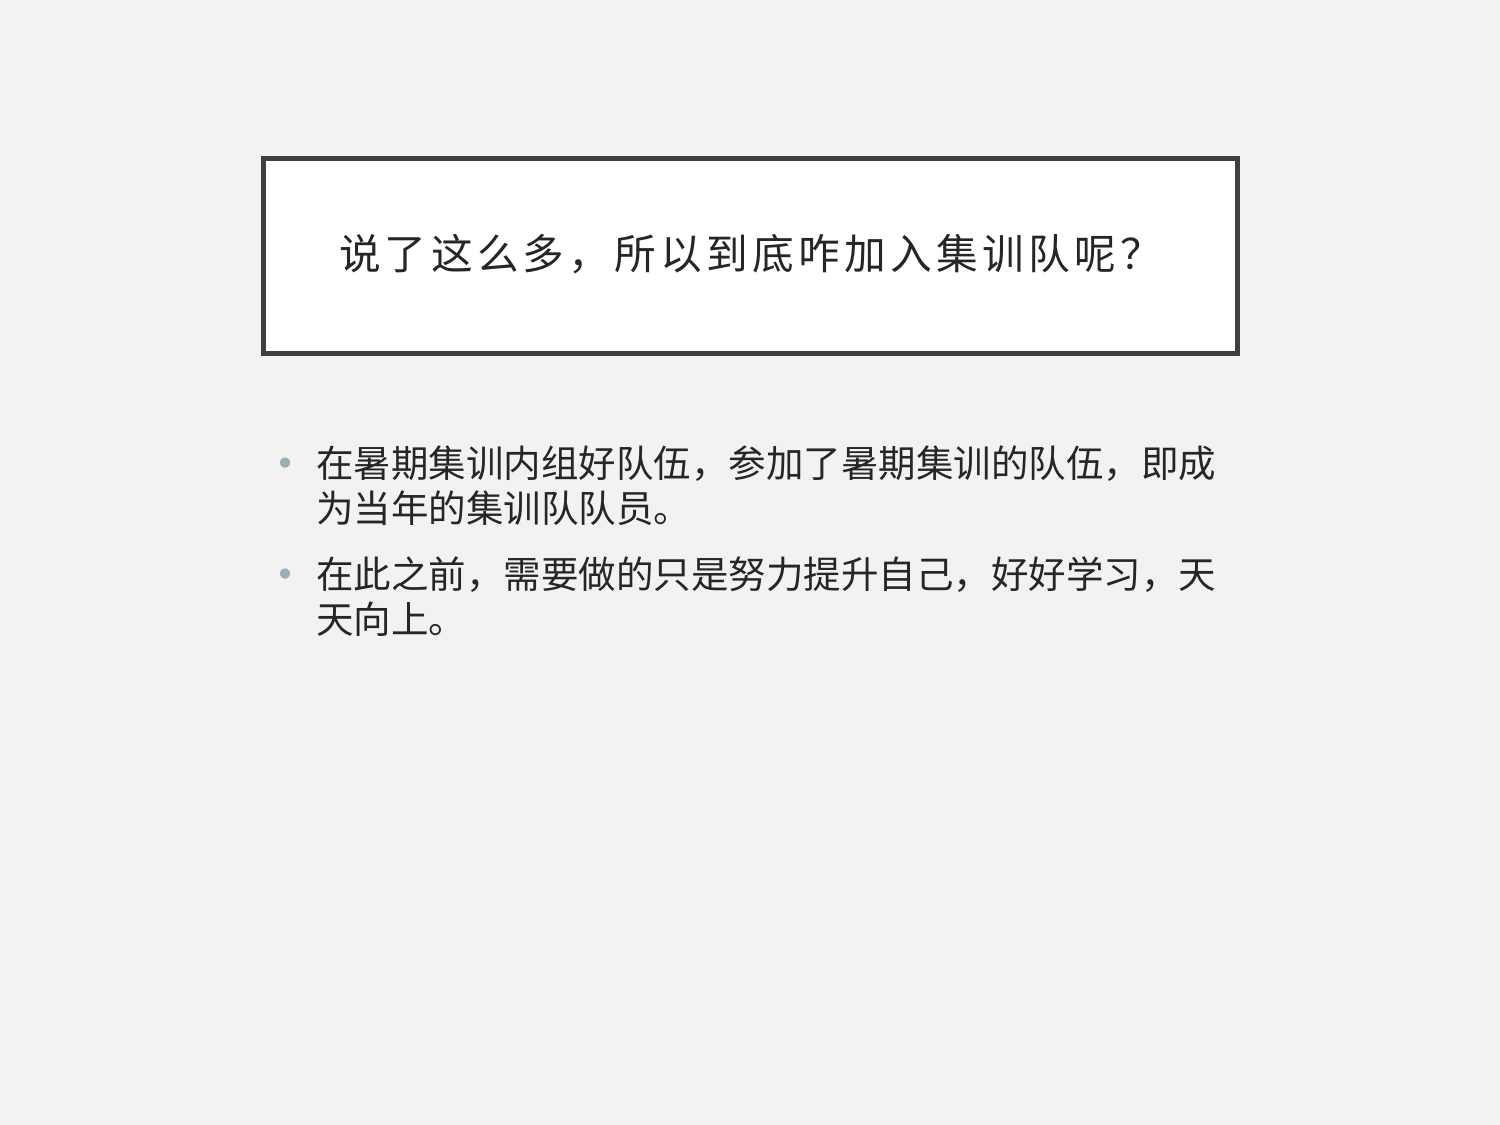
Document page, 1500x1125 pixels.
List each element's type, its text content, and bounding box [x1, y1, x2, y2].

title 说了这么多，所以到底咋加入集训队呢？ [261, 156, 1240, 356]
list 在暑期集训内组好队伍，参加了暑期集训的队伍，即成为当年的集训队队员。 在此之前，需要做的只是努力提升自己，好好学习，天天向上。 [263, 432, 1238, 942]
